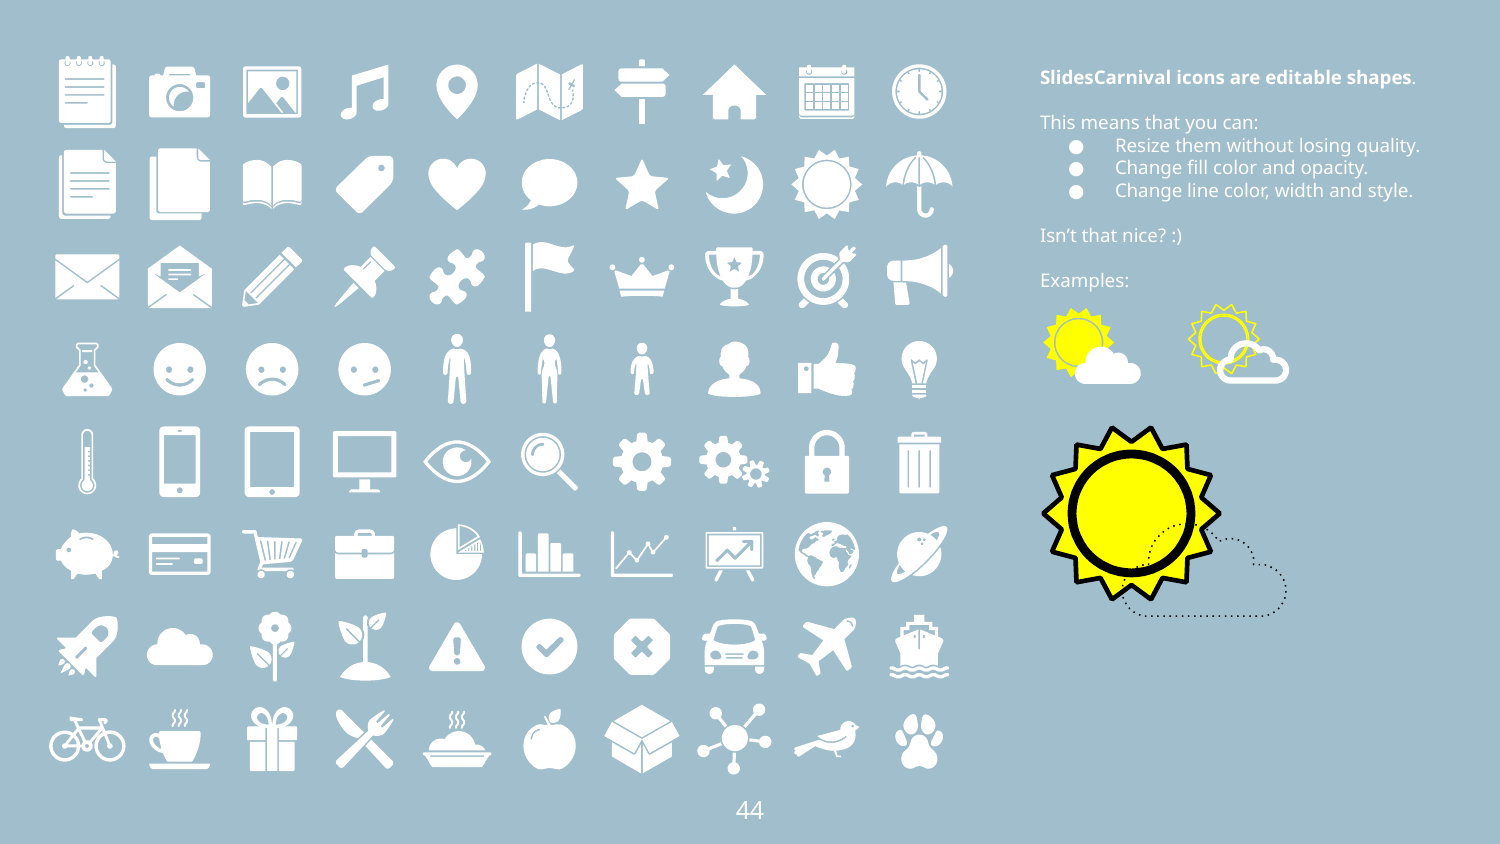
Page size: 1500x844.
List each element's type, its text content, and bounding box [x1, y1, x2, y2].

text_box [146, 628, 213, 666]
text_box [886, 244, 954, 306]
text_box [804, 429, 850, 494]
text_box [148, 708, 211, 770]
text_box [245, 343, 299, 396]
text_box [241, 246, 303, 308]
text_box [797, 617, 856, 676]
text_box [1261, 349, 1286, 381]
text_box [521, 618, 578, 675]
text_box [62, 342, 113, 397]
text_box [244, 426, 300, 498]
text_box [603, 704, 680, 774]
text_box [429, 249, 485, 305]
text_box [334, 529, 395, 580]
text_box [705, 526, 764, 582]
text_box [58, 149, 116, 220]
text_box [798, 64, 855, 120]
text_box [702, 64, 767, 120]
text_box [58, 55, 116, 129]
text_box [338, 612, 391, 681]
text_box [78, 428, 97, 495]
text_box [149, 148, 211, 221]
text_box [55, 529, 120, 580]
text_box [147, 245, 212, 309]
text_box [515, 63, 584, 121]
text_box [242, 159, 302, 210]
text_box [153, 343, 206, 396]
text_box [159, 426, 201, 498]
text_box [422, 439, 492, 484]
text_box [890, 525, 948, 583]
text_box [332, 430, 397, 493]
text_box [338, 343, 391, 396]
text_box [334, 246, 396, 308]
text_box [701, 619, 767, 675]
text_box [895, 713, 944, 769]
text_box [704, 247, 764, 307]
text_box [891, 64, 947, 119]
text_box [630, 342, 654, 396]
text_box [246, 706, 298, 772]
text_box [794, 721, 860, 758]
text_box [889, 614, 950, 679]
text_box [520, 432, 579, 491]
text_box [613, 618, 671, 675]
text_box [249, 611, 295, 682]
slide_number 44 [711, 779, 789, 844]
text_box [897, 431, 942, 494]
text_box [791, 149, 863, 220]
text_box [241, 529, 303, 579]
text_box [697, 703, 772, 775]
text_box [609, 256, 675, 297]
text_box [705, 156, 764, 214]
text_box SlidesCarnival icons are editable shapes. This means that you can: Resize them without losing quality. Change fill color and opacity. Change line color, width and style. Isn’t that nice? :) Examples: [1024, 51, 1451, 302]
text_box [55, 254, 120, 300]
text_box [1042, 307, 1115, 378]
text_box [335, 155, 394, 213]
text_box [148, 66, 211, 118]
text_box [442, 333, 472, 405]
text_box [1043, 427, 1220, 600]
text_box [518, 531, 581, 578]
text_box [521, 159, 578, 210]
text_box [797, 342, 856, 397]
text_box [429, 622, 485, 672]
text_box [524, 241, 575, 312]
text_box [612, 432, 672, 491]
text_box [49, 716, 126, 762]
text_box [1117, 352, 1141, 384]
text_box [699, 435, 770, 488]
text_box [335, 709, 394, 769]
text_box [885, 150, 953, 218]
text_box [708, 341, 761, 397]
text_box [56, 615, 118, 678]
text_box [797, 245, 857, 309]
text_box [1128, 538, 1286, 617]
text_box [428, 158, 486, 211]
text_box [422, 710, 492, 768]
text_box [614, 59, 670, 125]
text_box [436, 64, 478, 120]
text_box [242, 66, 302, 118]
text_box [610, 531, 674, 578]
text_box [148, 533, 211, 576]
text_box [1188, 304, 1260, 374]
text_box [523, 708, 576, 770]
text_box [901, 340, 938, 399]
text_box [794, 522, 860, 587]
text_box [616, 159, 668, 210]
text_box [340, 64, 389, 120]
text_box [537, 334, 562, 404]
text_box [430, 524, 484, 581]
